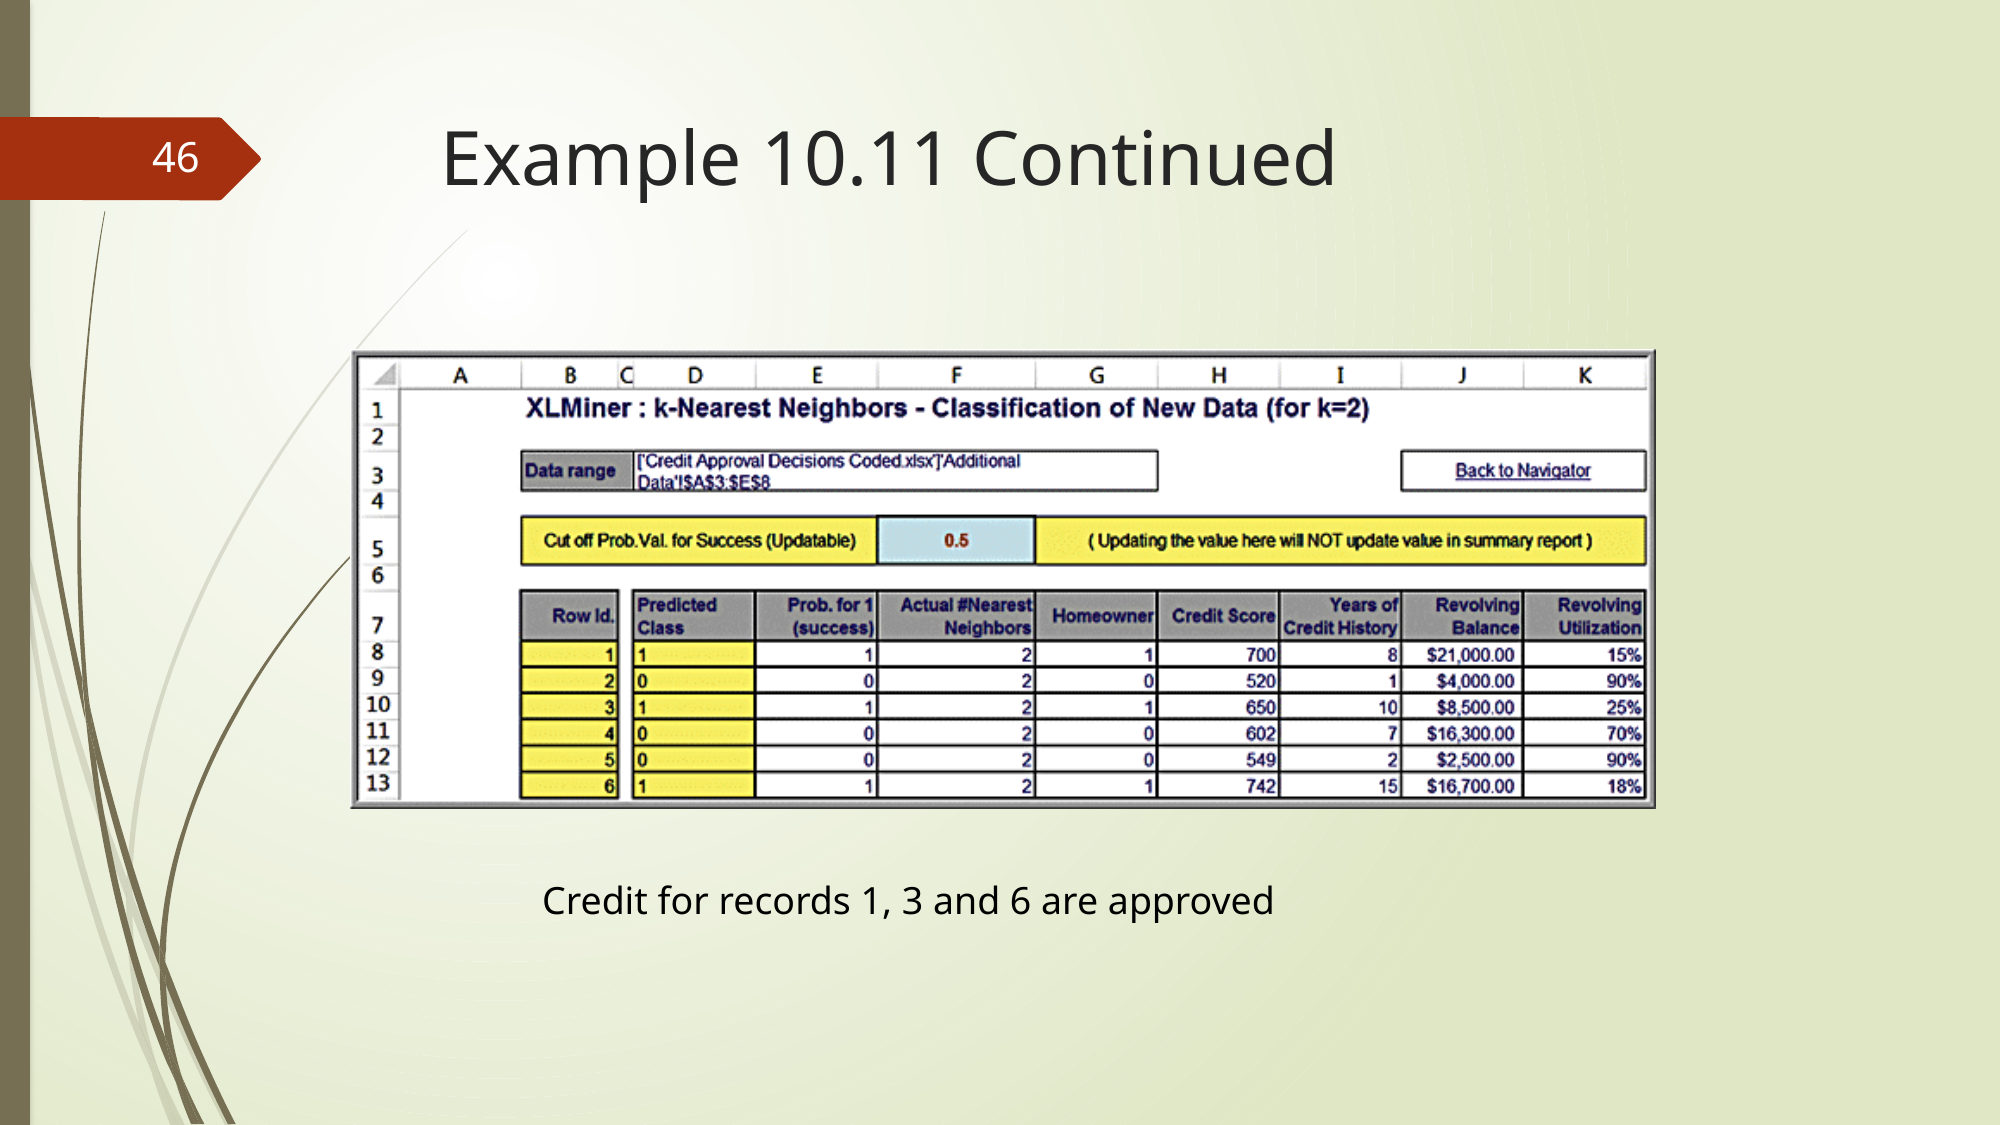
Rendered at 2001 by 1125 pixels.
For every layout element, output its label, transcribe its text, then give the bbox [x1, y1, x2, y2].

text_box Credit for records 1, 3 and 6 are approved [527, 869, 1579, 930]
title Example 10.11 Continued [425, 102, 1888, 313]
slide_number 46 [87, 129, 216, 190]
picture [350, 349, 1656, 809]
list Results [424, 350, 1888, 970]
